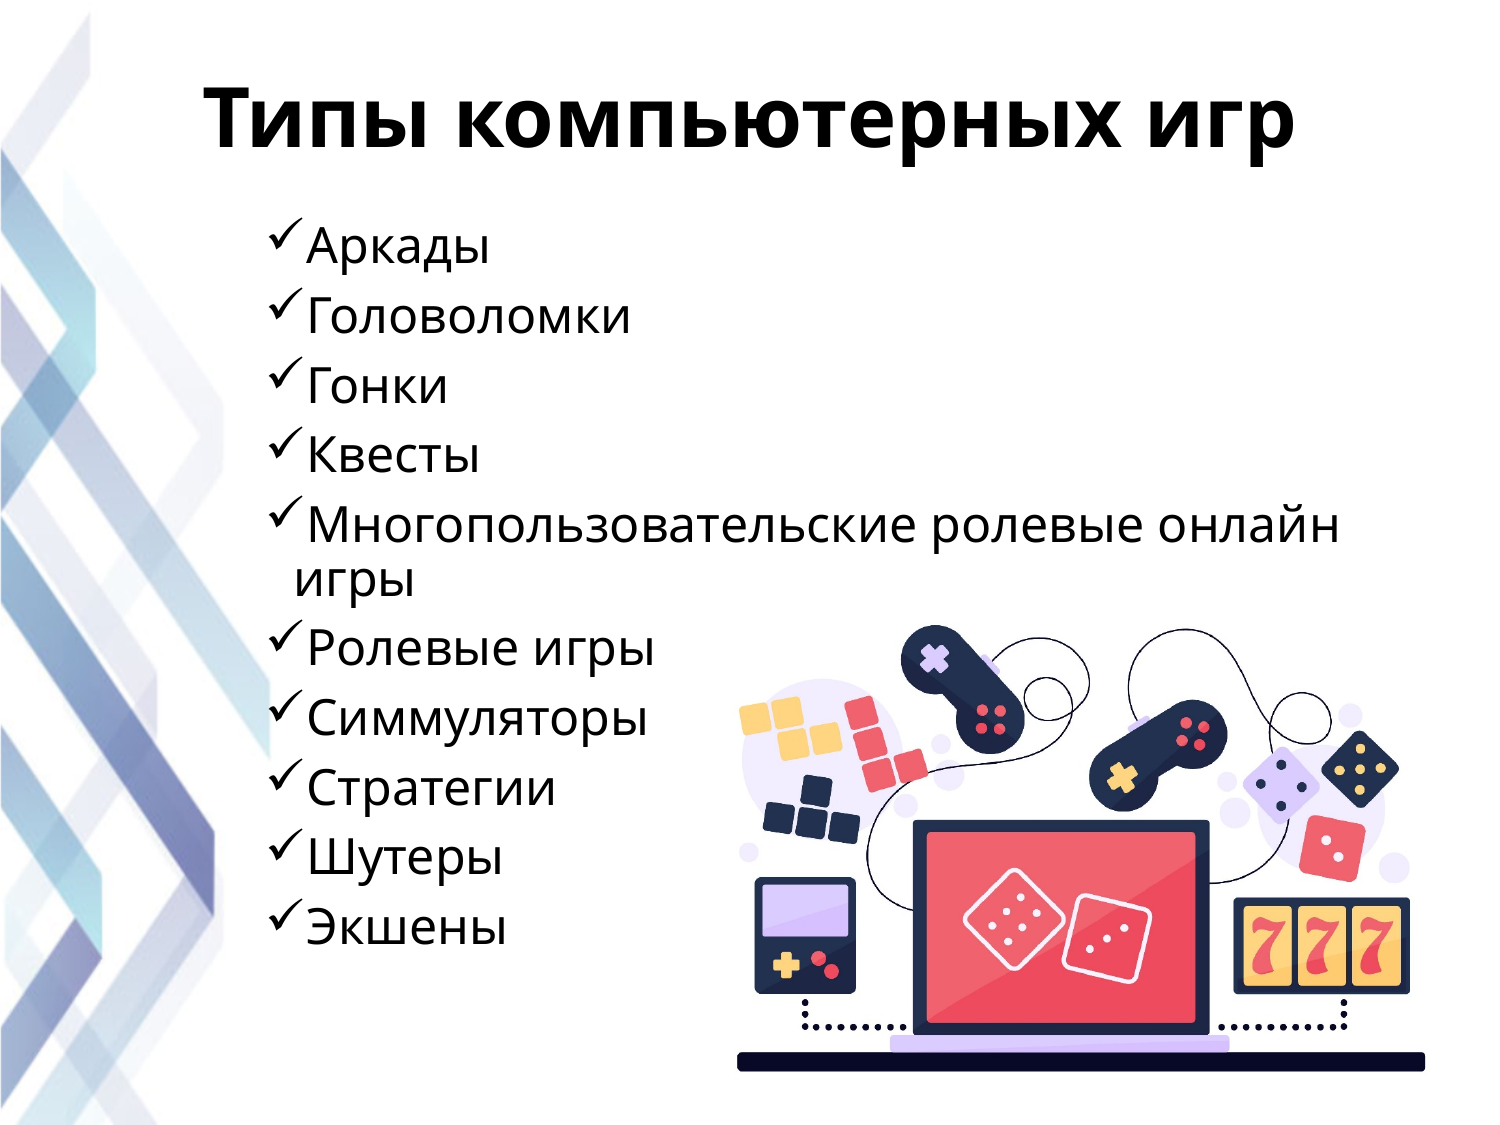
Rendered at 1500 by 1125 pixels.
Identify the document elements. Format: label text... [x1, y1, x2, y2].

picture [652, 566, 1498, 1125]
picture [2, 0, 285, 1125]
title Типы компьютерных игр [103, 11, 1397, 230]
list Аркады Головоломки Гонки Квесты Многопользовательские ролевые онлайн игры Ролевые игры Симмуляторы Стратегии Шутеры Экшены [249, 230, 1397, 927]
